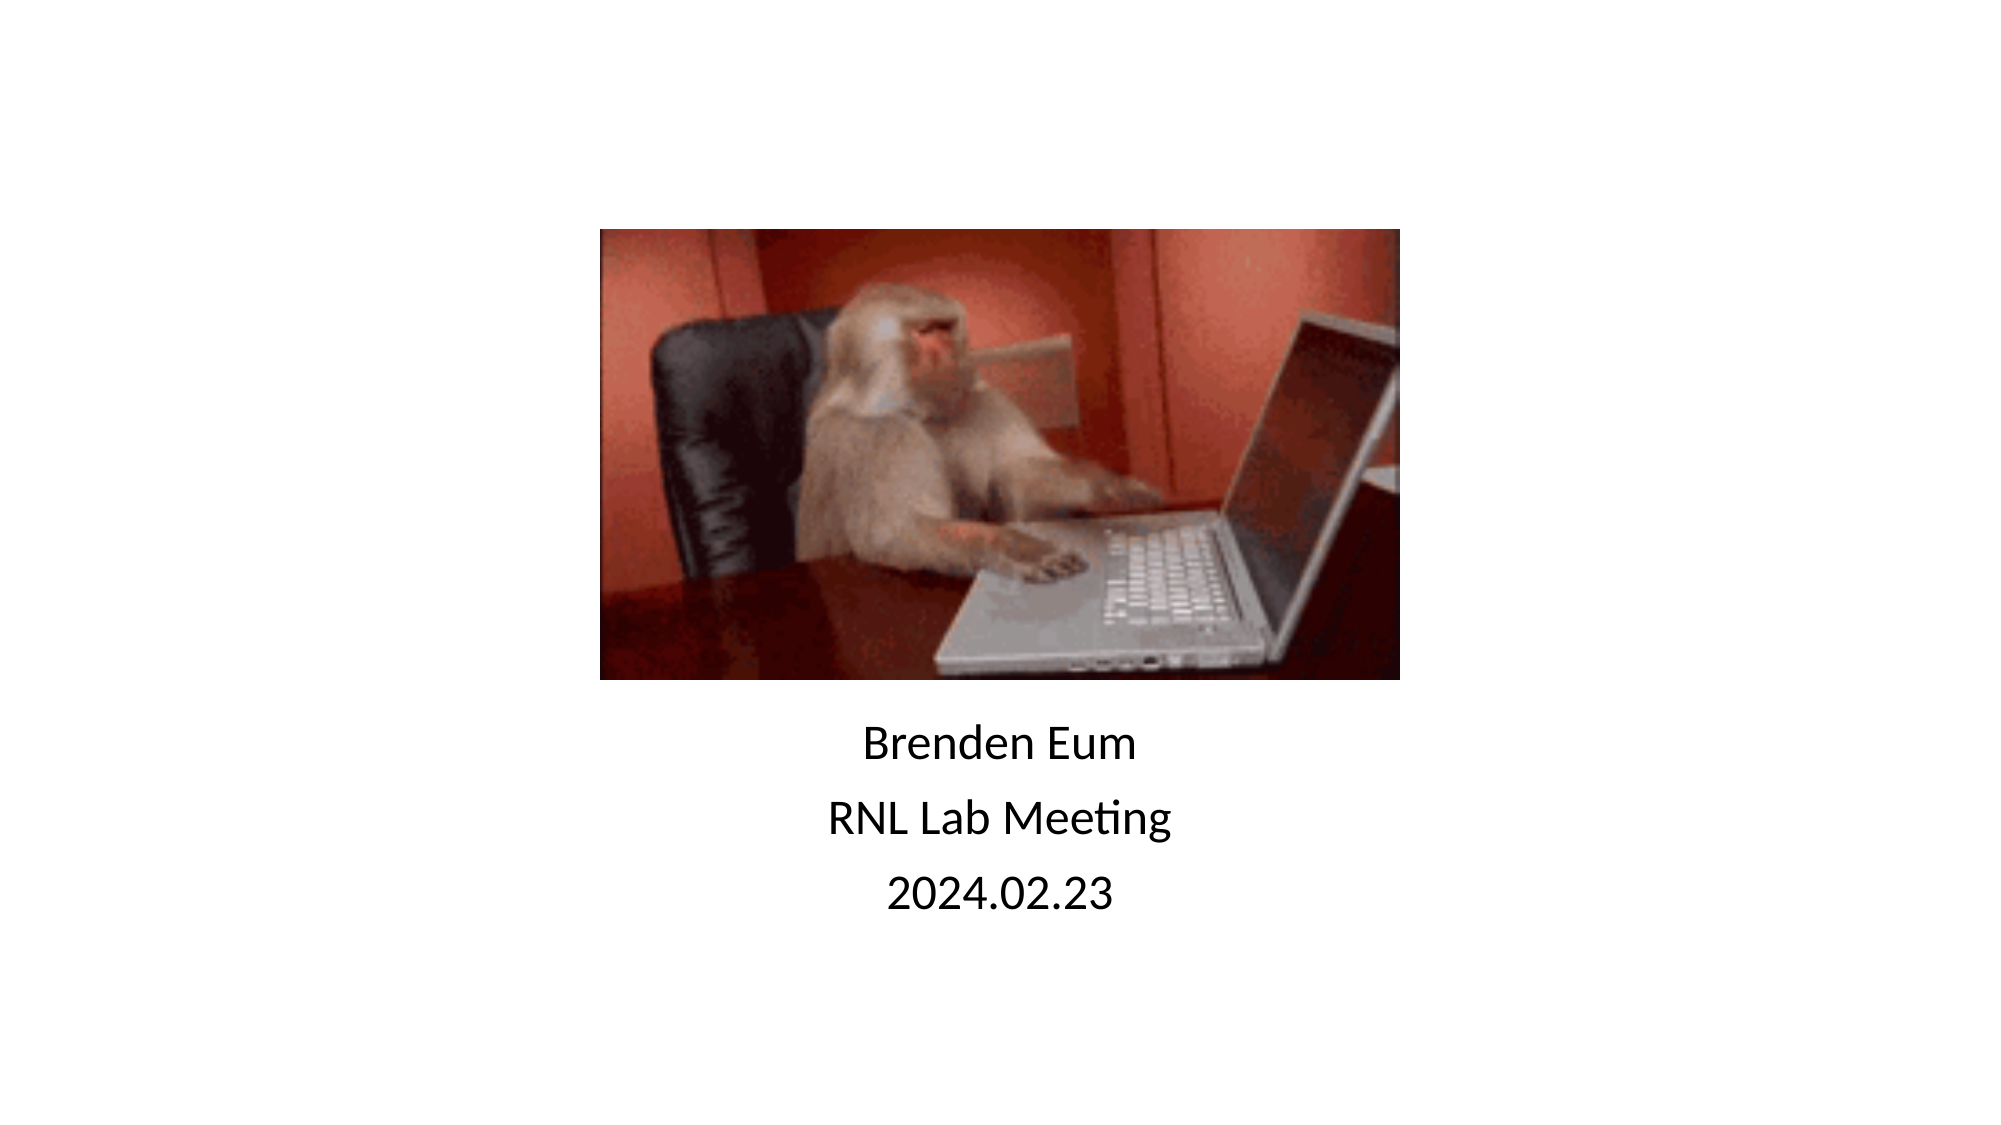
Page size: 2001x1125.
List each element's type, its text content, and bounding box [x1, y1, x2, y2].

subtitle Brenden Eum RNL Lab Meeting 2024.02.23 [249, 709, 1750, 981]
picture [600, 229, 1400, 680]
